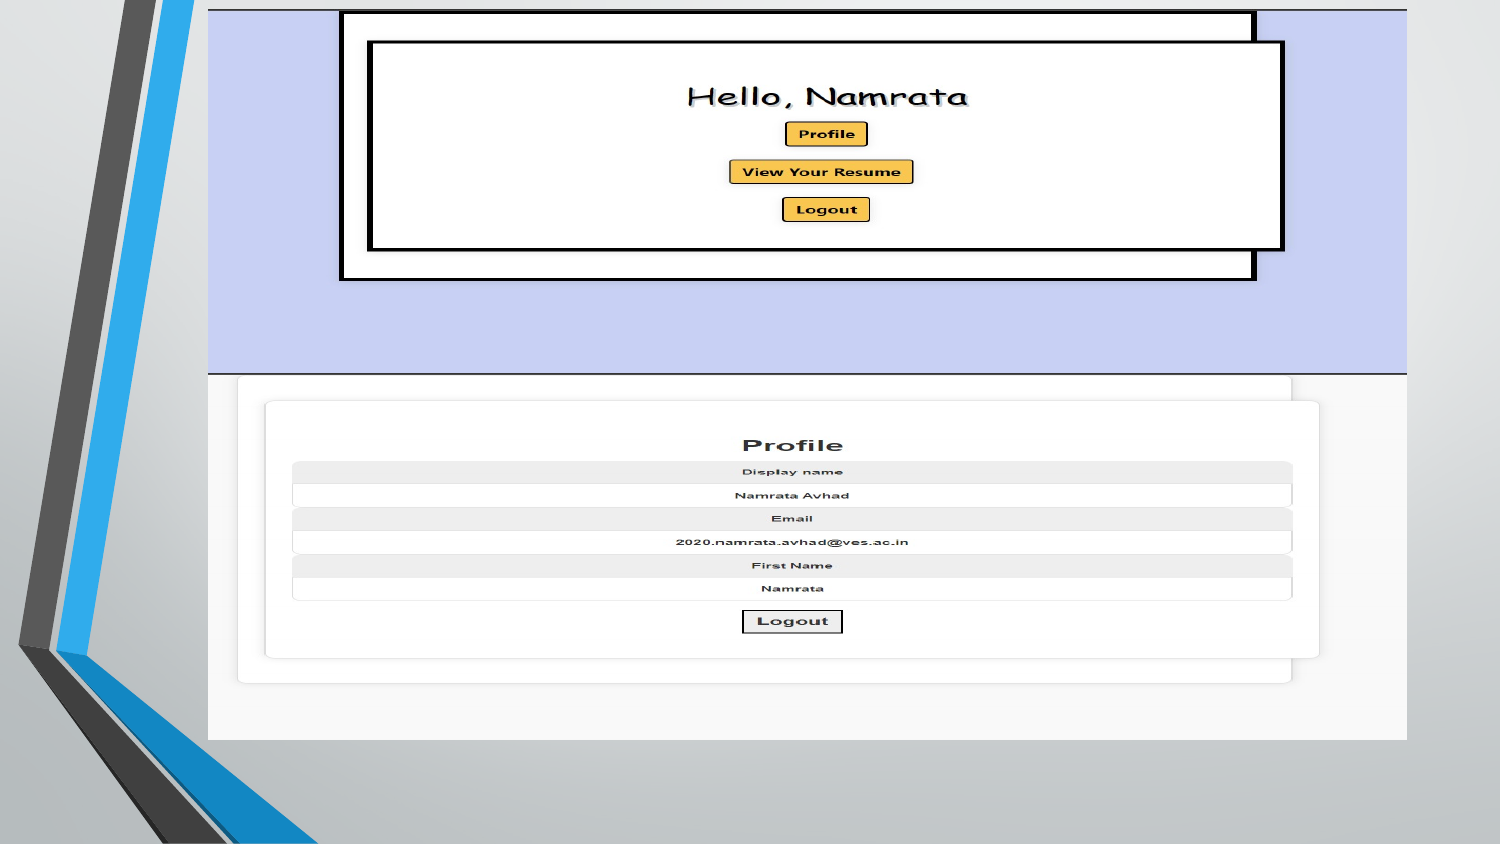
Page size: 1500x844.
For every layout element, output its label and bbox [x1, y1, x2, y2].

picture [208, 8, 1407, 740]
